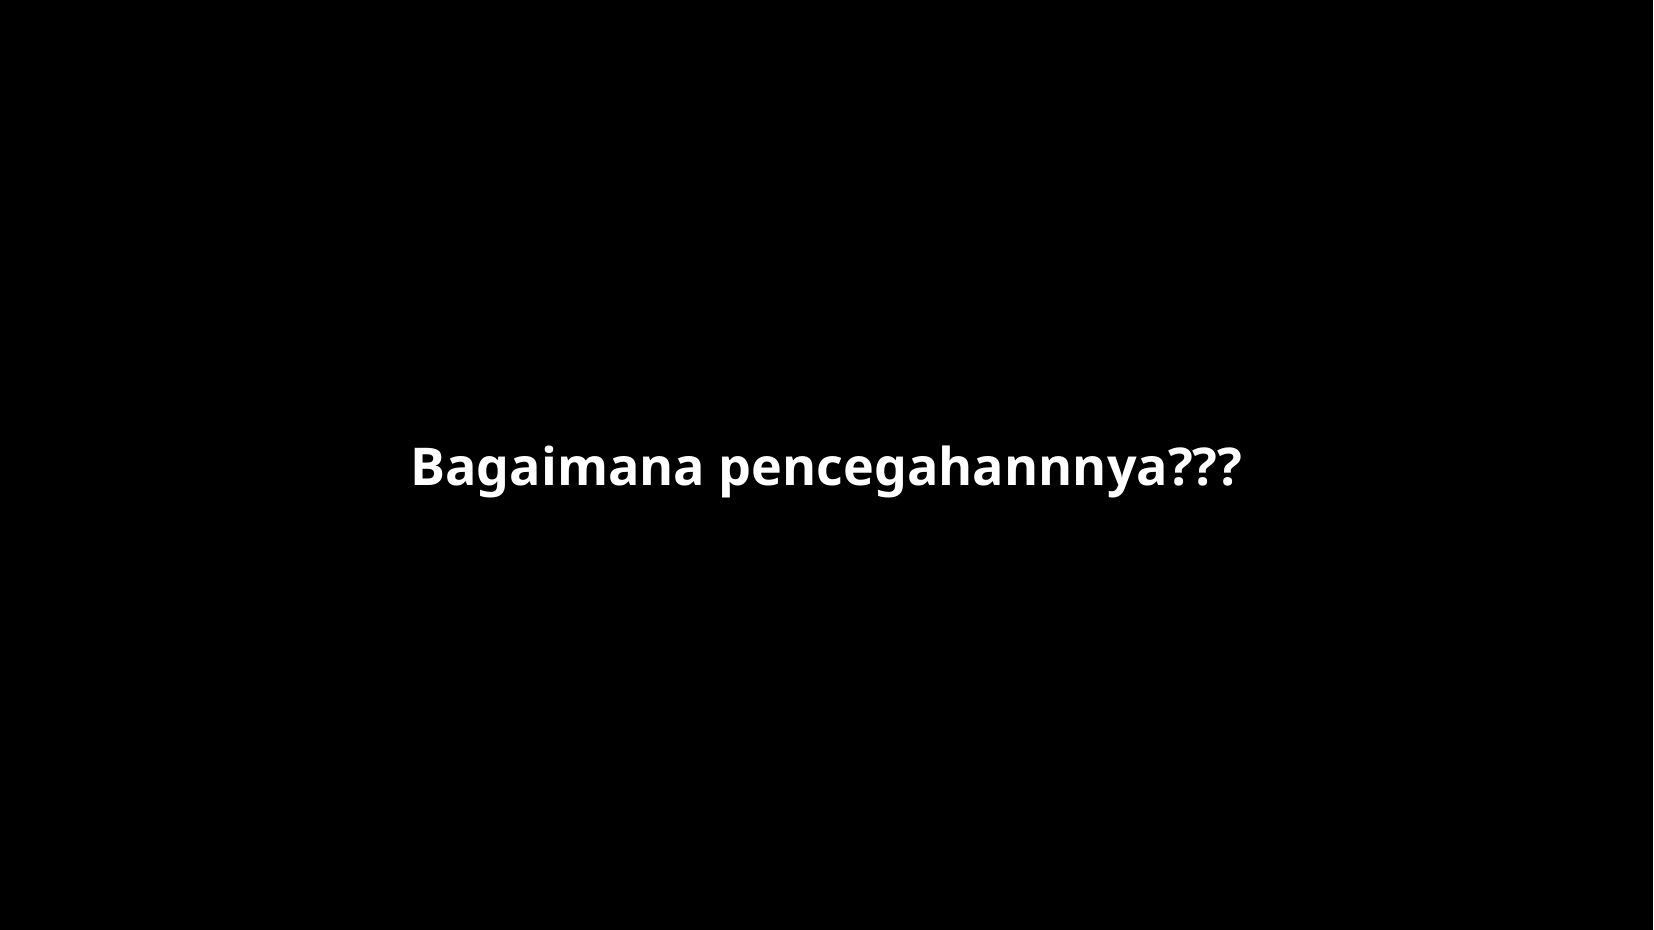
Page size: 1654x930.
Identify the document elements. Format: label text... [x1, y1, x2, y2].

text_box Bagaimana pencegahannnya??? [82, 387, 1571, 543]
